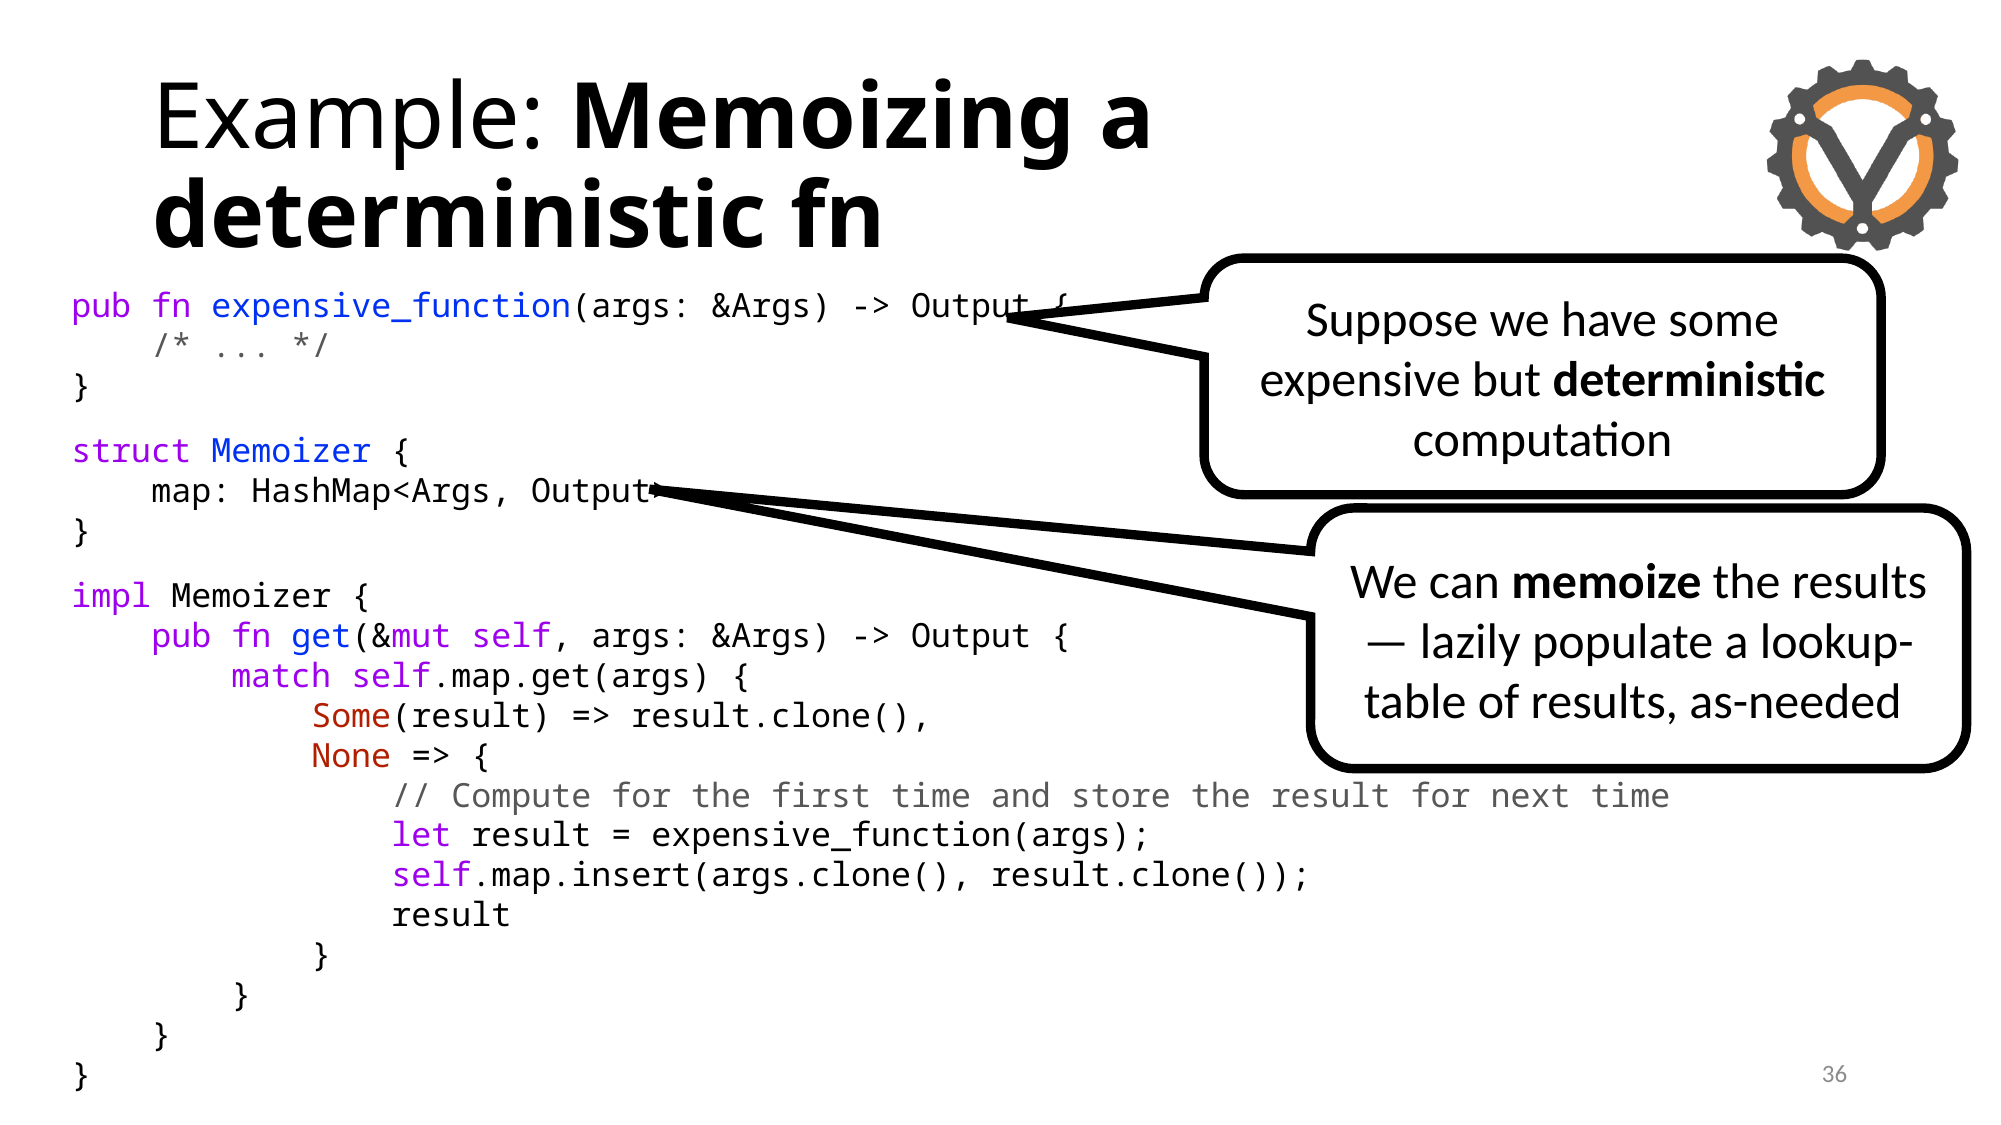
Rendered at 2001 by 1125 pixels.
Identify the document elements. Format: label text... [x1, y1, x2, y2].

text_box We can memoize the results — lazily populate a lookup-table of results, as-needed [649, 488, 1968, 770]
picture [1766, 59, 1959, 252]
text_box Suppose we have some expensive but deterministic computation [1007, 257, 1883, 496]
title Example: Memoizing a deterministic fn [137, 59, 1751, 277]
text_box pub fn expensive_function(args: &Args) -> Output { /* ... */ } struct Memoizer { map: HashMap<Args, Output> } impl Memoizer { pub fn get(&mut self, args: &Args) -> Output { match self.map.get(args) { Some(result) => result.clone(), None => { // Compute for the first time and store the result for next time let result = expensive_function(args); self.map.insert(args.clone(), result.clone()); result } } } } [56, 277, 2000, 1101]
